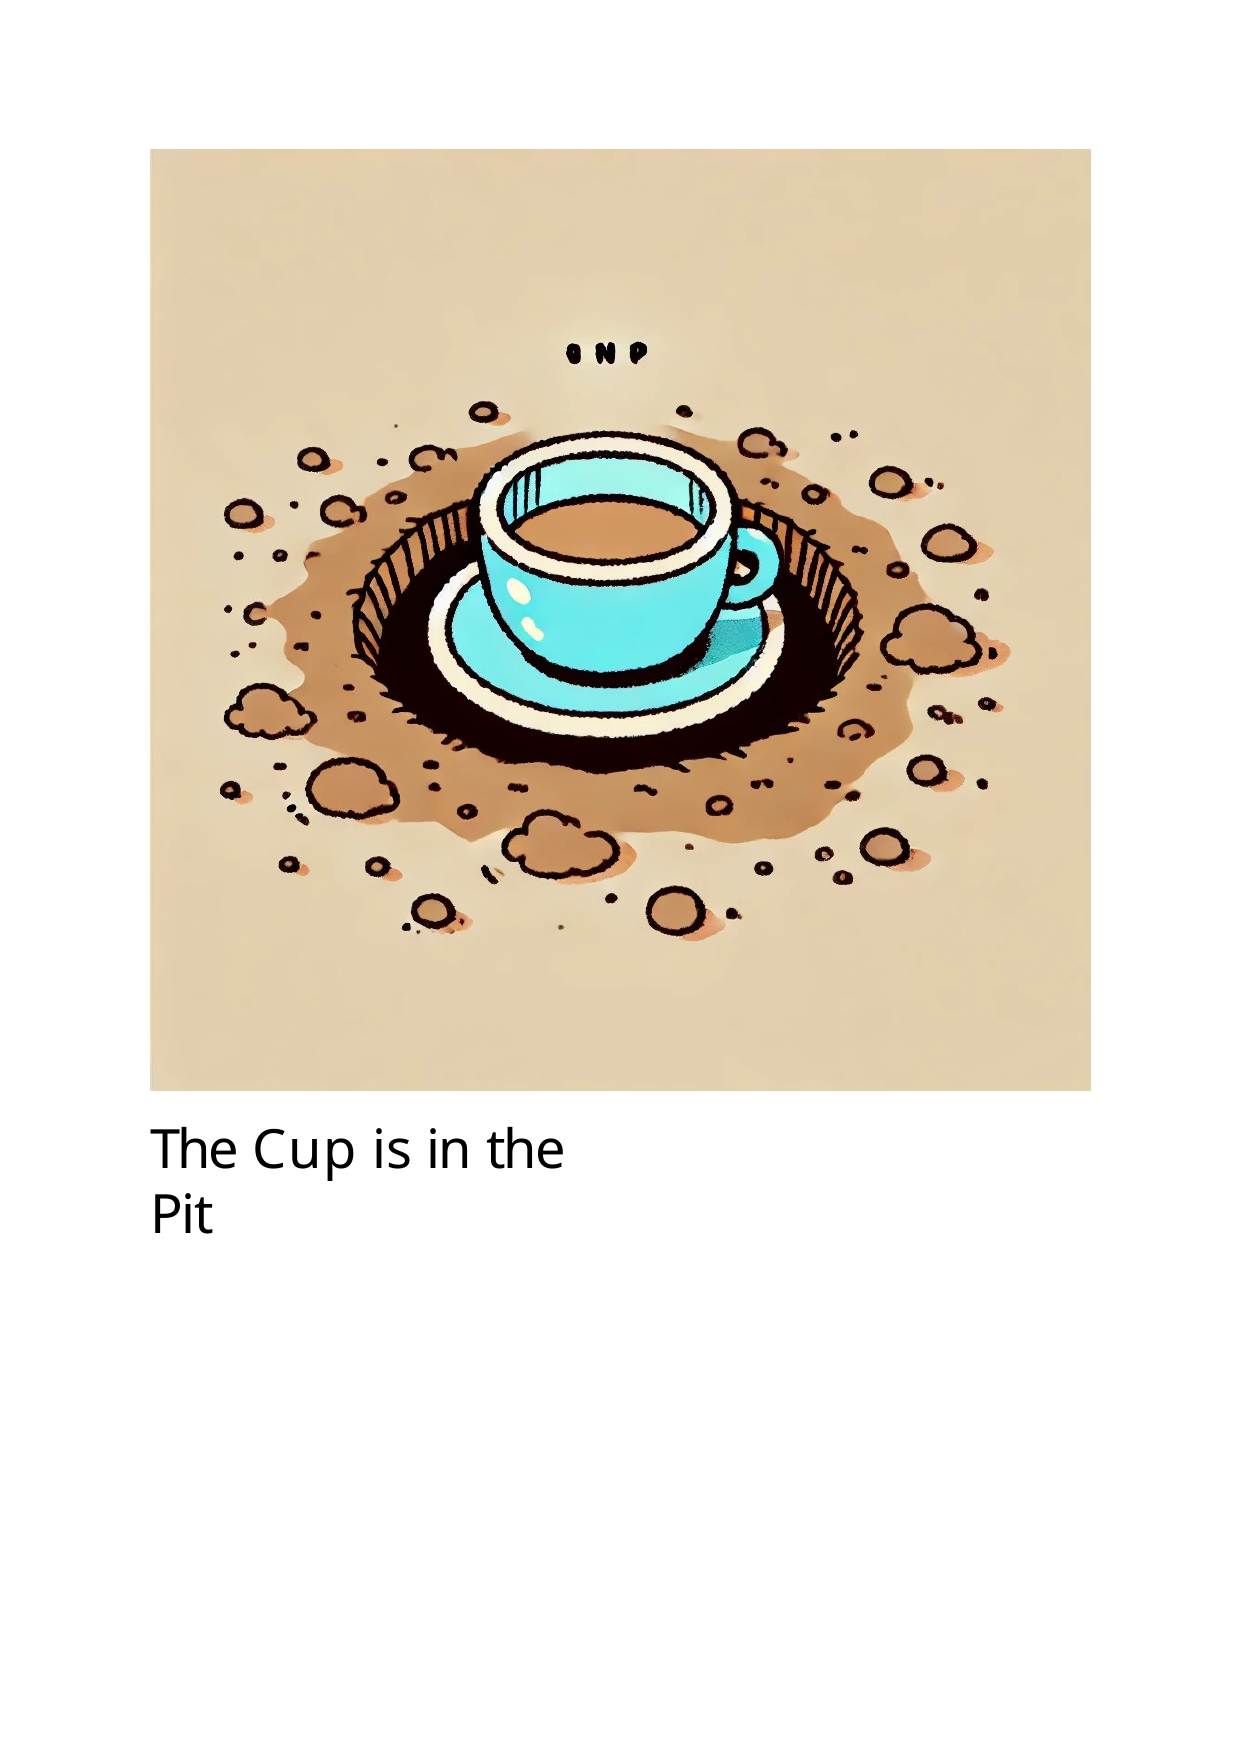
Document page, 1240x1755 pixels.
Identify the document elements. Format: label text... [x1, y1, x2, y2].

picture [149, 149, 1091, 1091]
text_box The Cup is in the Pit [147, 1112, 609, 1245]
